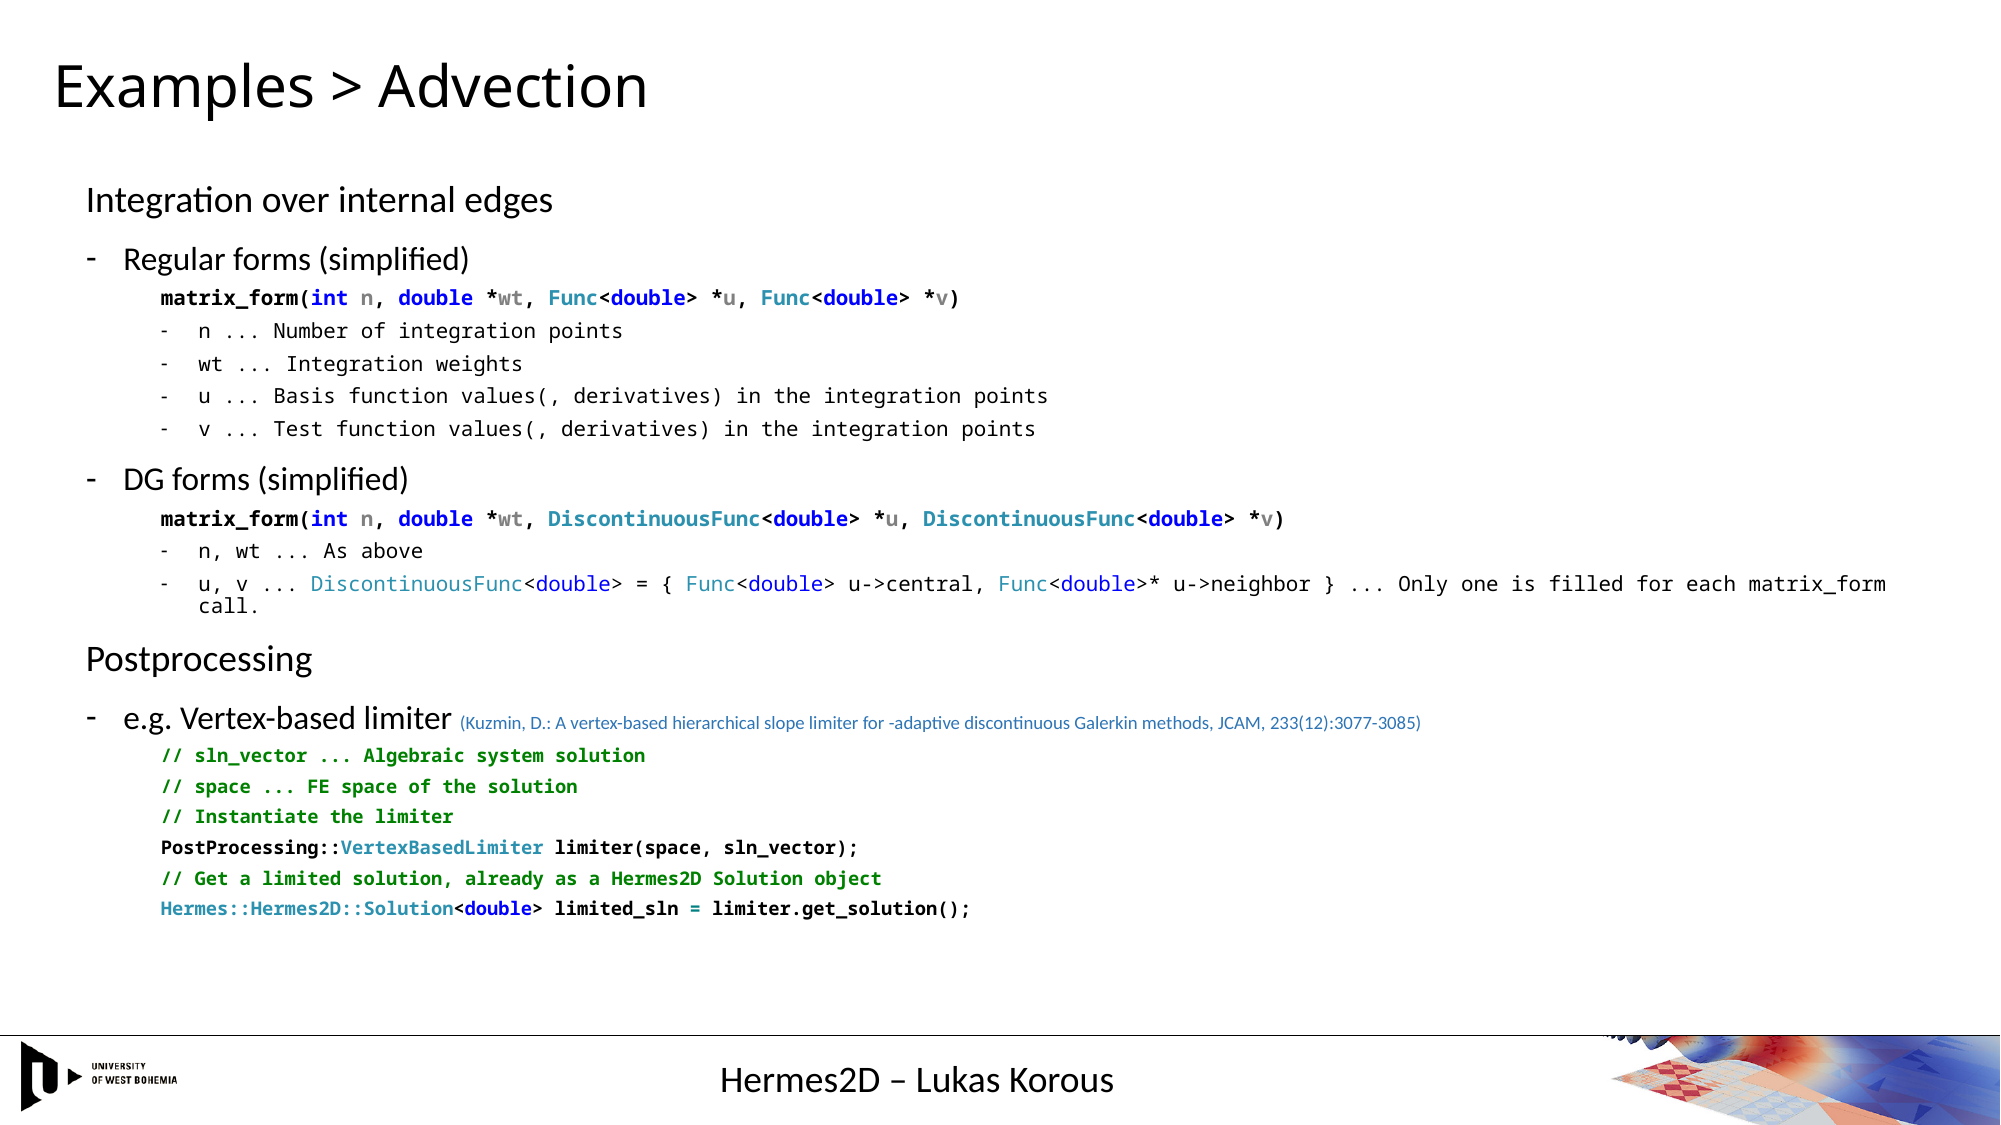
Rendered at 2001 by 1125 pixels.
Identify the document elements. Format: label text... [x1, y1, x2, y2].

picture [1576, 1036, 2000, 1125]
list Integration over internal edges Regular forms (simplified) matrix_form(int n, double *wt, Func<double> *u, Func<double> *v) n ... Number of integration points wt ... Integration weights u ... Basis function values(, derivatives) in the integration points v ... Test function values(, derivatives) in the integration points DG forms (simplified) matrix_form(int n, double *wt, DiscontinuousFunc<double> *u, DiscontinuousFunc<double> *v) n, wt ... As above u, v ... DiscontinuousFunc<double> = { Func<double> u->central, Func<double>* u->neighbor } ... Only one is filled for each matrix_form call. Postprocessing e.g. Vertex-based limiter (Kuzmin, D.: A vertex-based hierarchical slope limiter for -adaptive discontinuous Galerkin methods, JCAM, 233(12):3077-3085) // sln_vector ... Algebraic system solution // space ... FE space of the solution // Instantiate the limiter PostProcessing::VertexBasedLimiter limiter(space, sln_vector); // Get a limited solution, already as a Hermes2D Solution object Hermes::Hermes2D::Solution<double> limited_sln = limiter.get_solution(); [70, 172, 1962, 1007]
picture [21, 1041, 227, 1125]
text_box Hermes2D – Lukas Korous [705, 1047, 1295, 1108]
title Examples > Advection [38, 43, 1962, 134]
